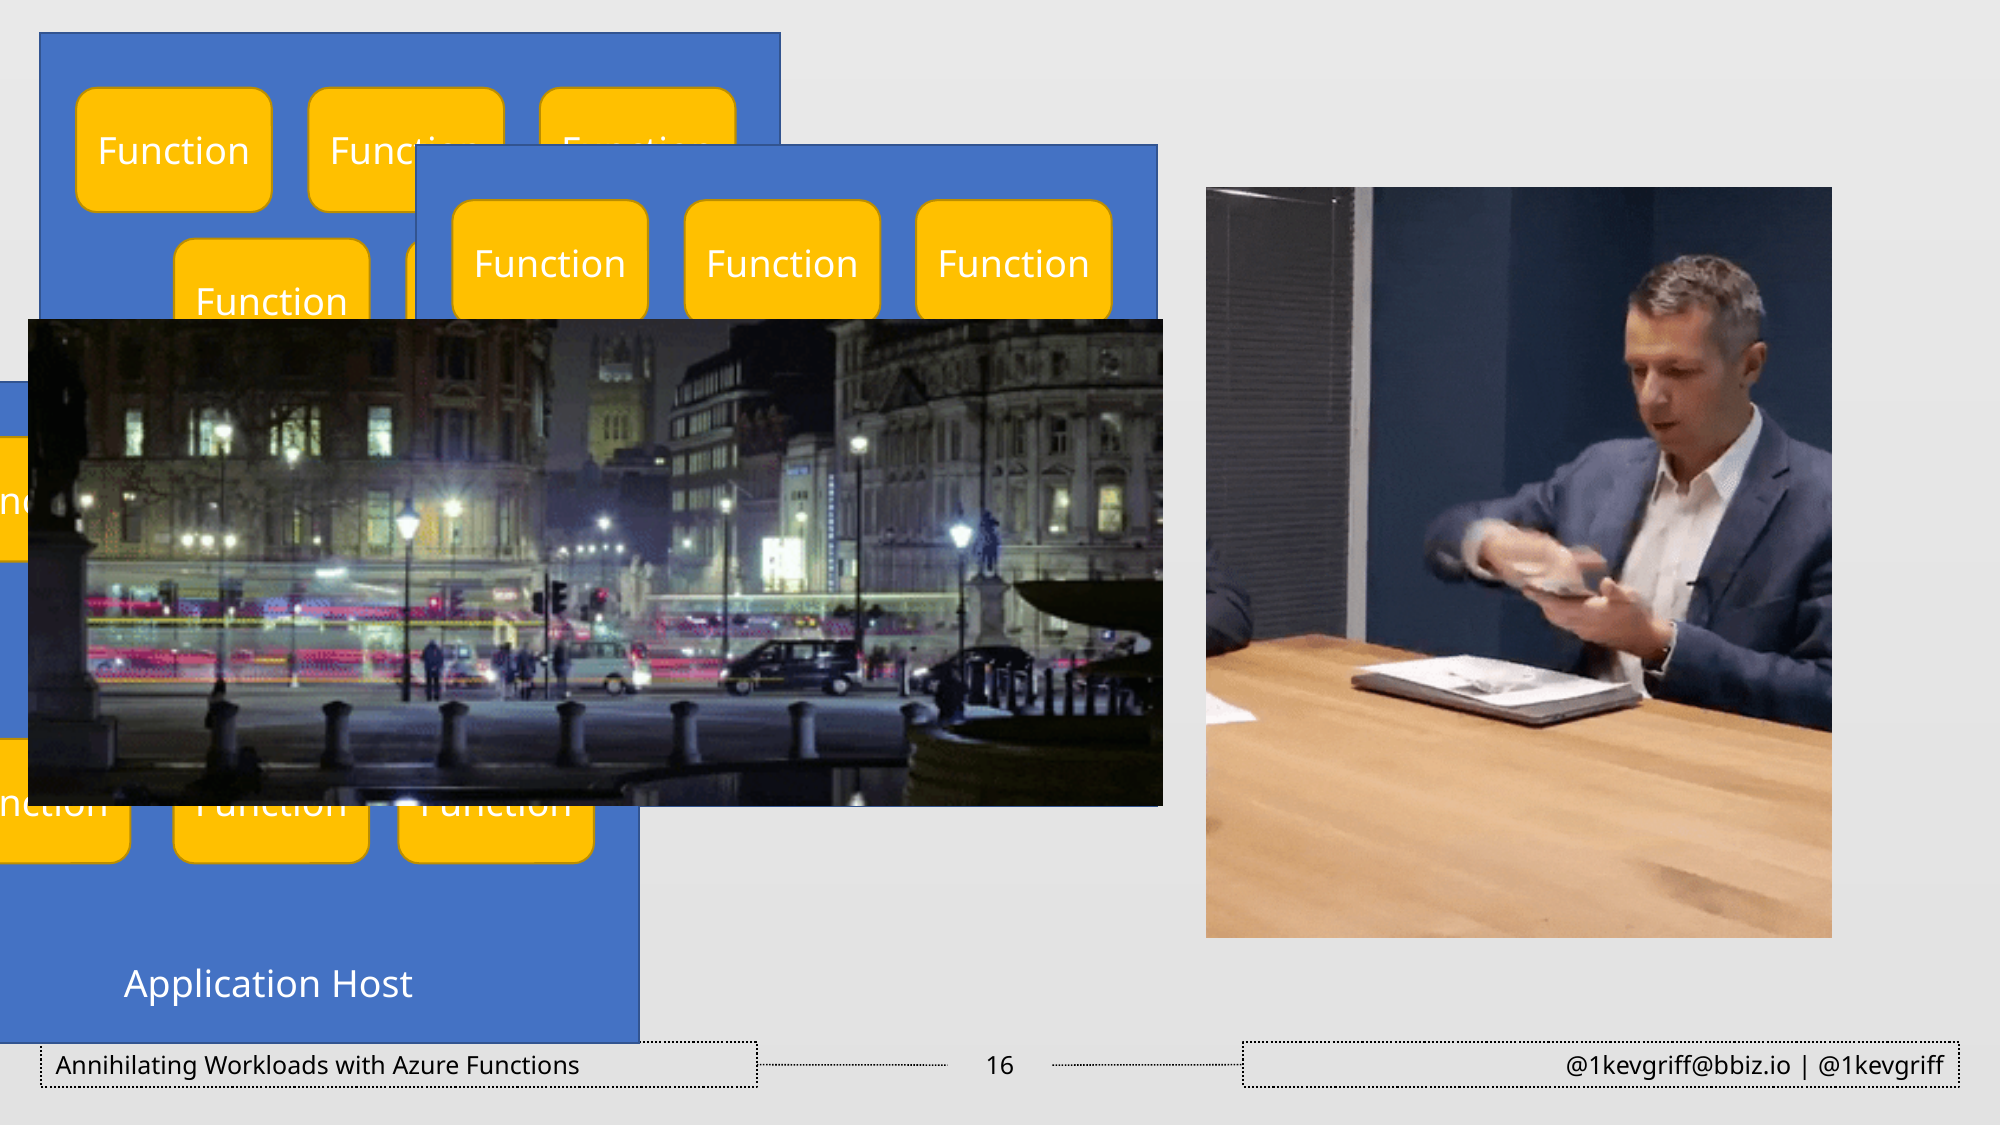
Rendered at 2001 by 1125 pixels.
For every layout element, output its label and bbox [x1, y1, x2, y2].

text_box [415, 145, 1157, 319]
text_box [0, 382, 639, 1043]
picture [1206, 187, 1832, 938]
picture [28, 319, 1163, 806]
text_box [39, 32, 781, 319]
